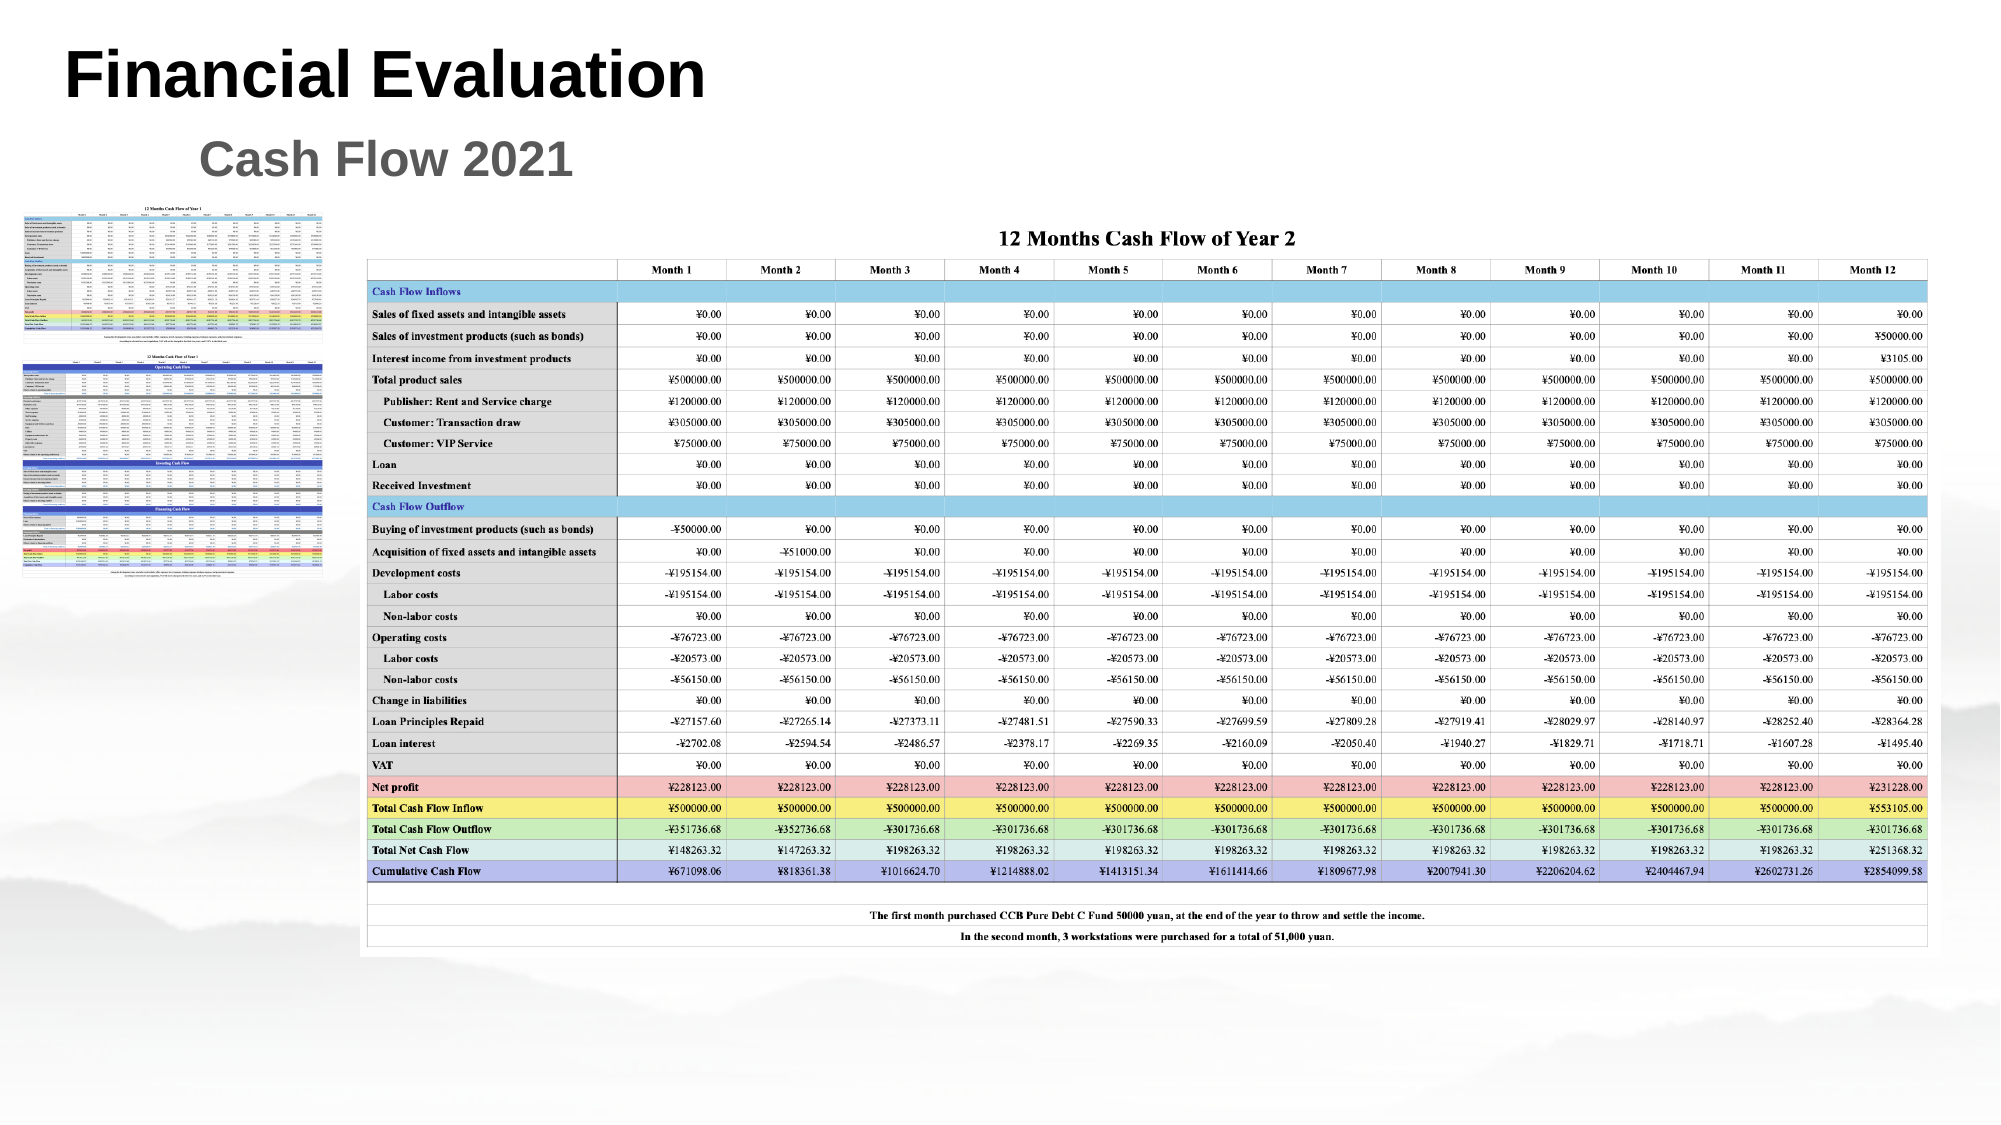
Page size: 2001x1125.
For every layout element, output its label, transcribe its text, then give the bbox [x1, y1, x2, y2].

picture [0, 159, 2000, 1125]
text_box Financial Evaluation [0, 23, 790, 118]
text_box Cash Flow 2021 [59, 118, 713, 159]
